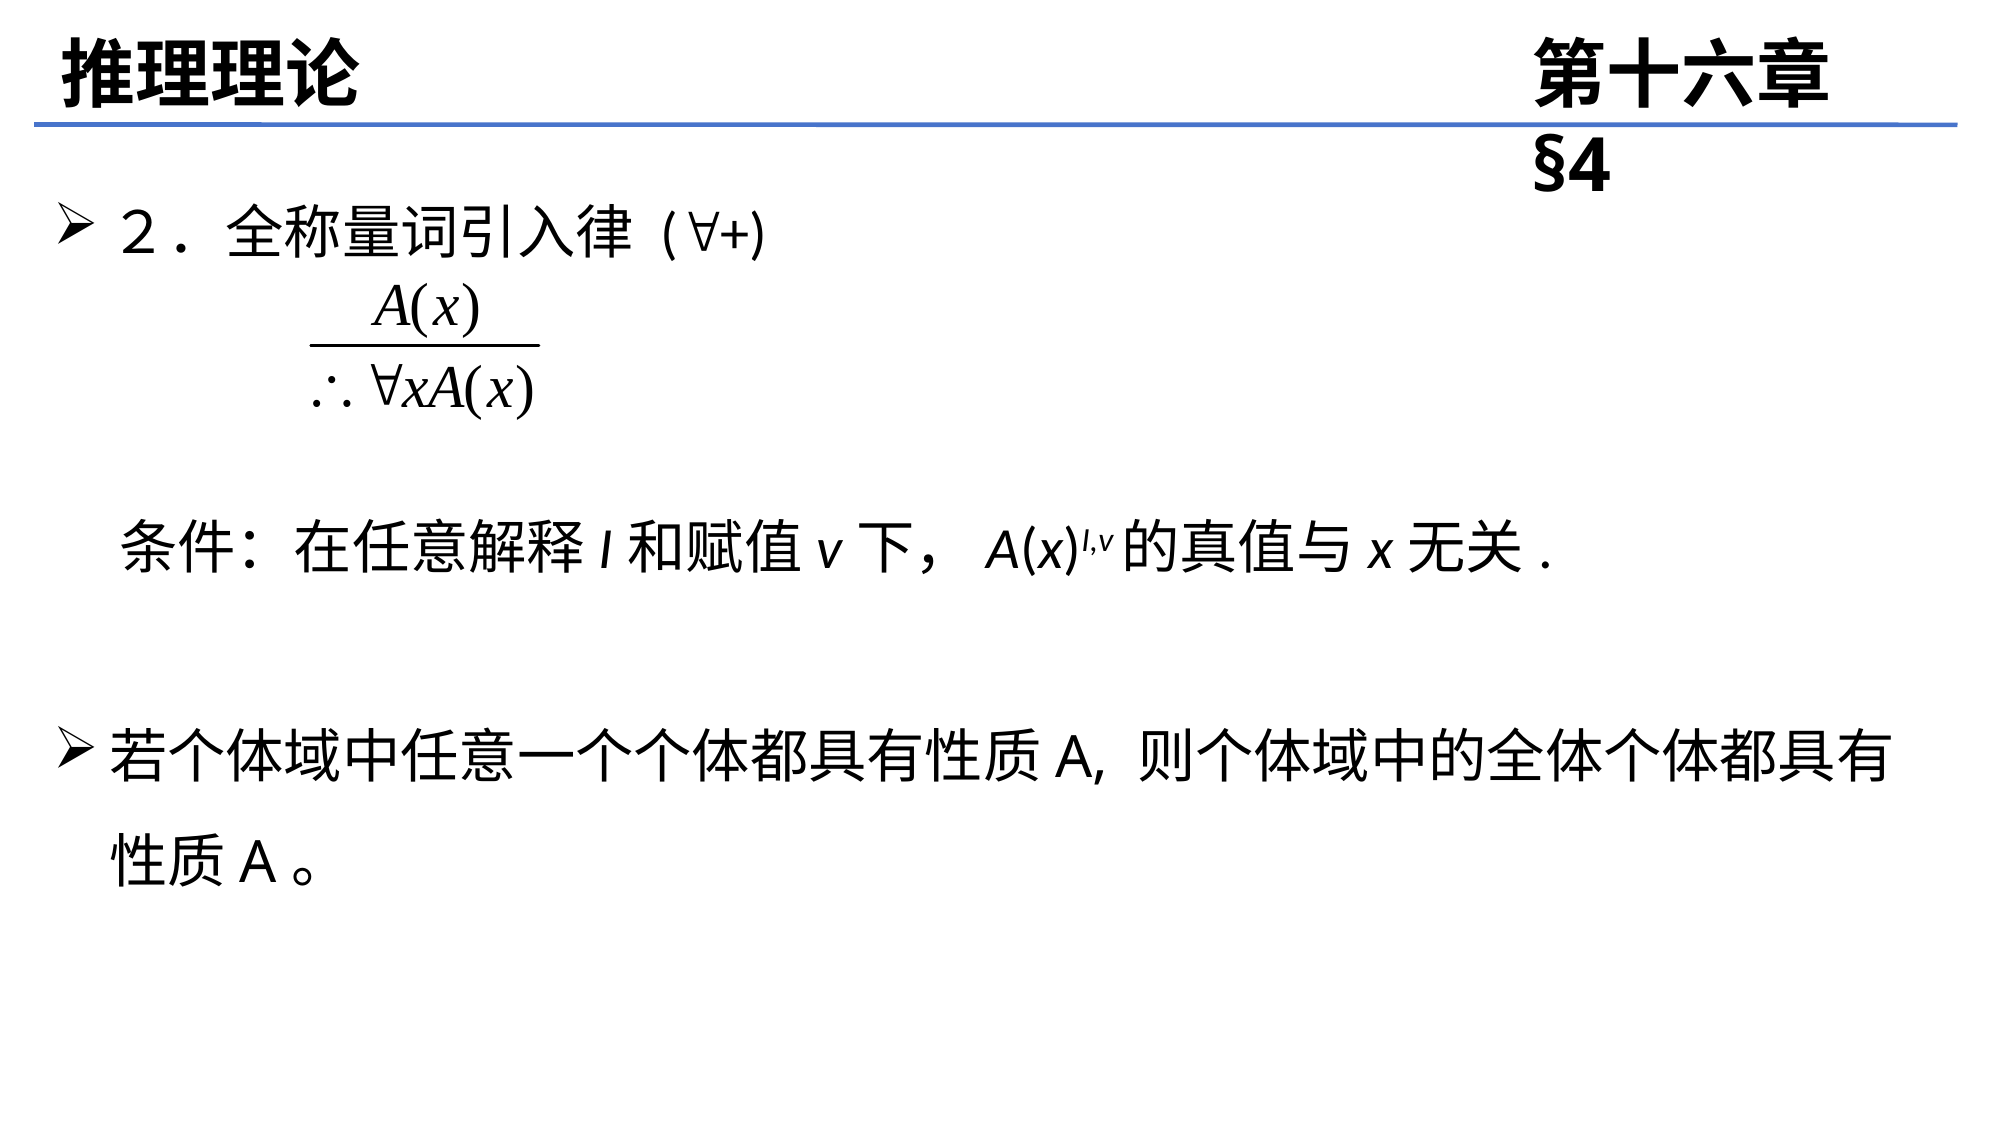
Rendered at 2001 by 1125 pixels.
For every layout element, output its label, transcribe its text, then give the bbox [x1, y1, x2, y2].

text_box 推理理论 [46, 18, 932, 124]
text_box 第十六章 §4 [1517, 19, 1958, 124]
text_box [299, 266, 555, 434]
text_box ２．全称量词引入律 (+) 条件：在任意解释I和赋值v下，A(x)I,v的真值与x无关. 若个体域中任意一个个体都具有性质A, 则个体域中的全体个体都具有性质A。 [38, 153, 1951, 1065]
text_box 第十六章 §4 [1517, 126, 1958, 214]
